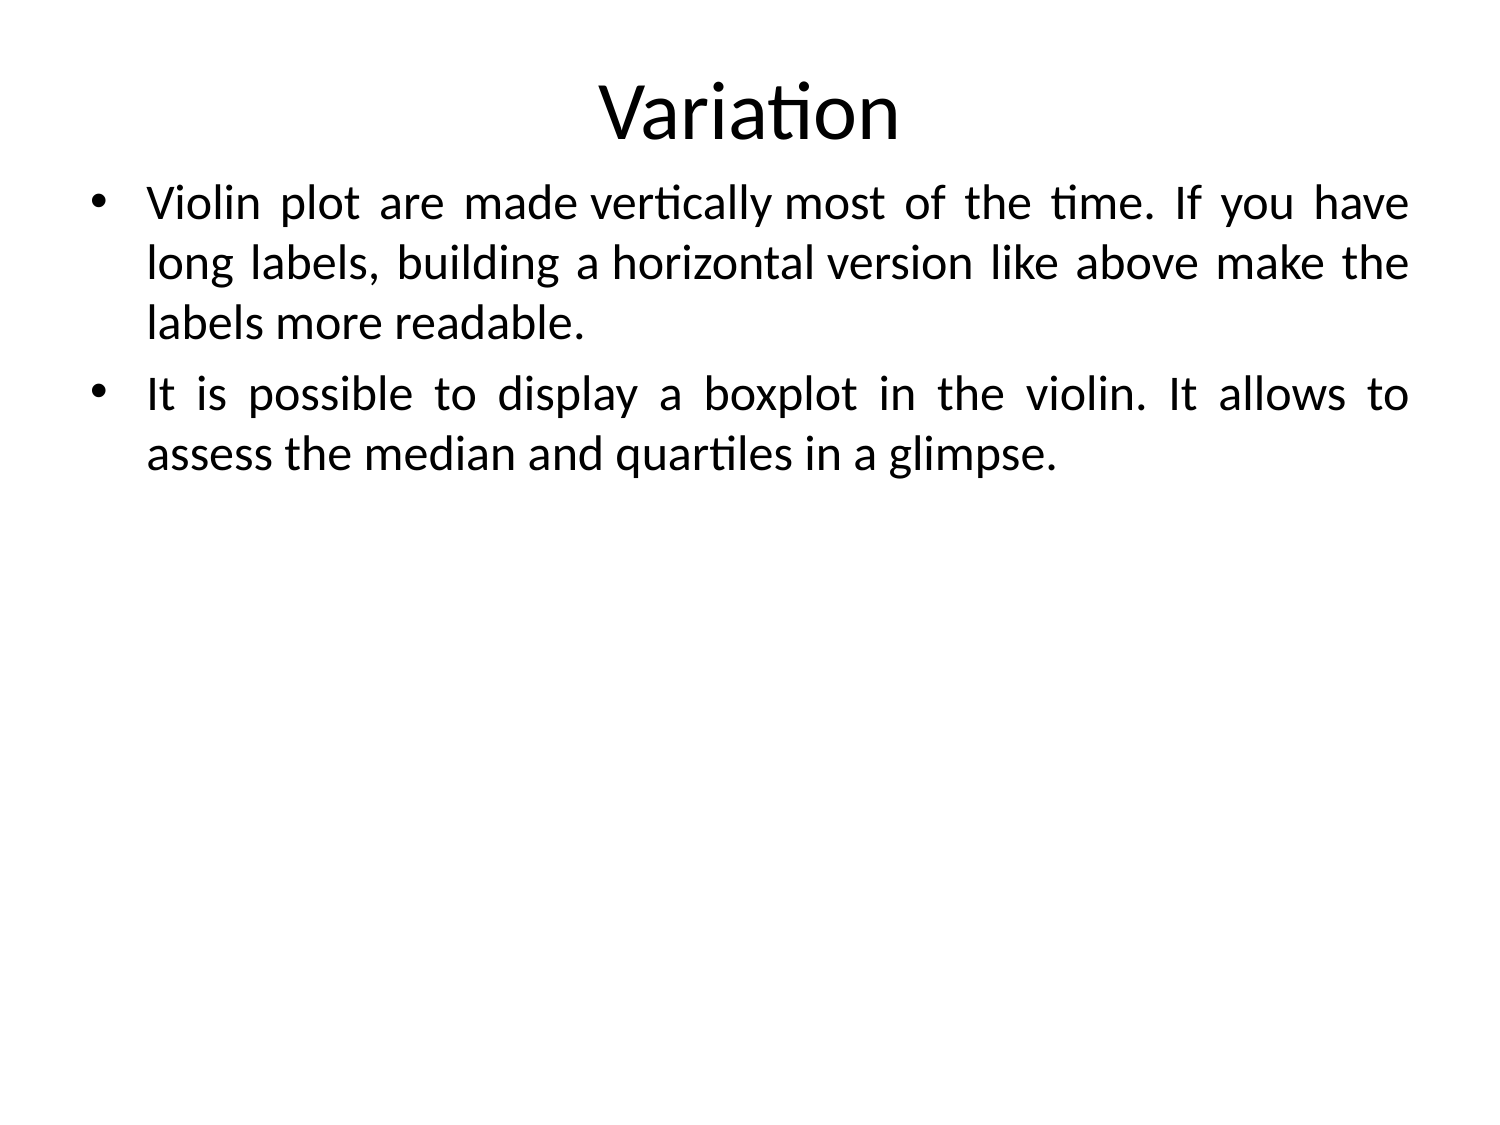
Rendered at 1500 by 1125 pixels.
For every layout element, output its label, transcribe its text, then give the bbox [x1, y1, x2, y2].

list Violin plot are made vertically most of the time. If you have long labels, building a horizontal version like above make the labels more readable. It is possible to display a boxplot in the violin. It allows to assess the median and quartiles in a glimpse. [75, 162, 1425, 1005]
title Variation [75, 12, 1425, 162]
